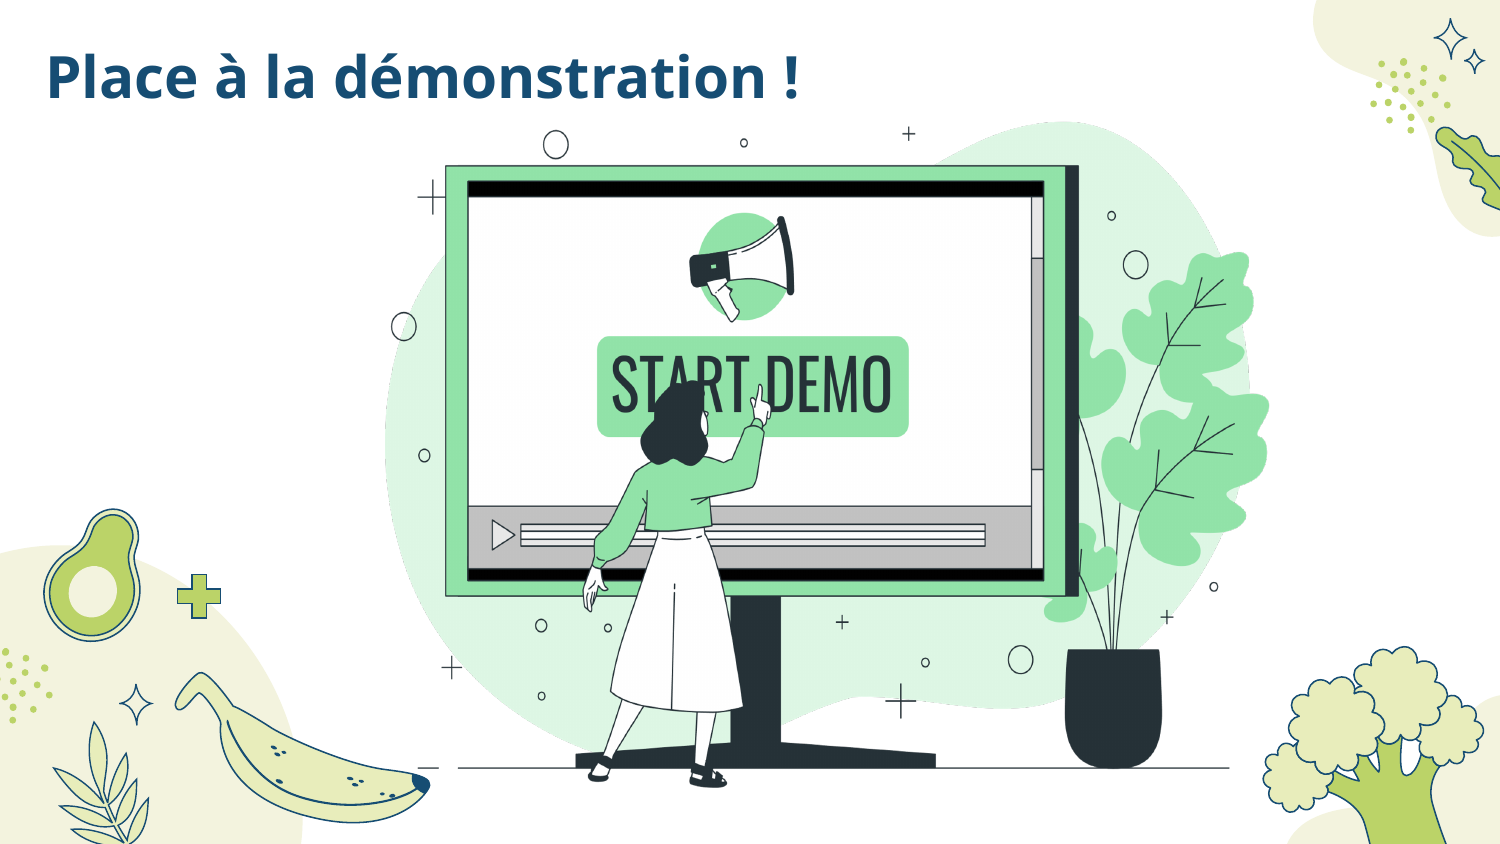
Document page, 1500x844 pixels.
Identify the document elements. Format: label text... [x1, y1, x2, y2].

title Place à la démonstration ! [30, 25, 1296, 120]
picture [353, 100, 1296, 819]
